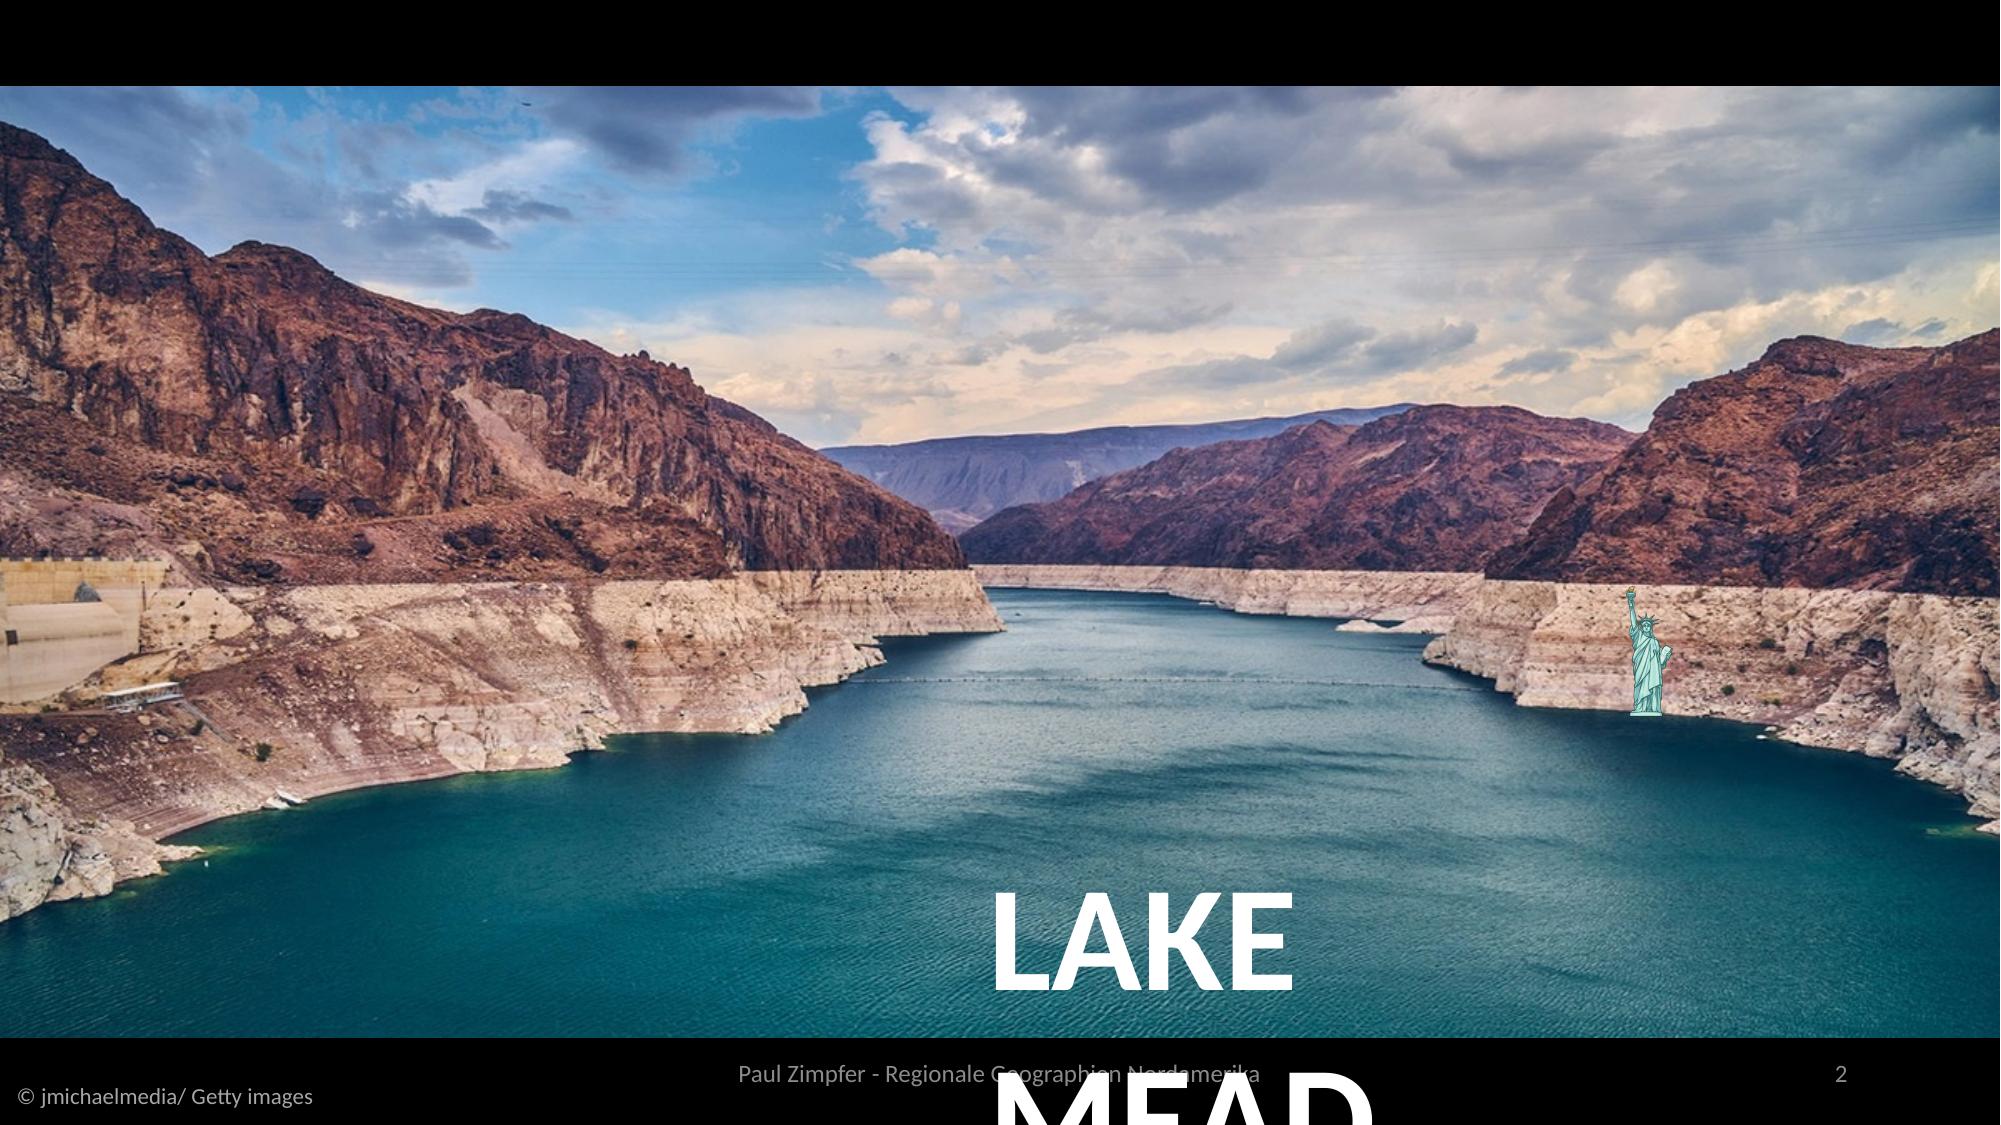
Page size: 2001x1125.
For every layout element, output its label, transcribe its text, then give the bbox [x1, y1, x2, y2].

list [0, 86, 2000, 1038]
footer Paul Zimpfer - Regionale Geographien Nordamerika [662, 1042, 1338, 1103]
slide_number 2 [1412, 1042, 1863, 1103]
text_box © jmichaelmedia/ Getty images [1, 1074, 1002, 1117]
picture [1583, 585, 1715, 717]
text_box Lake Mead [973, 1038, 1715, 1125]
